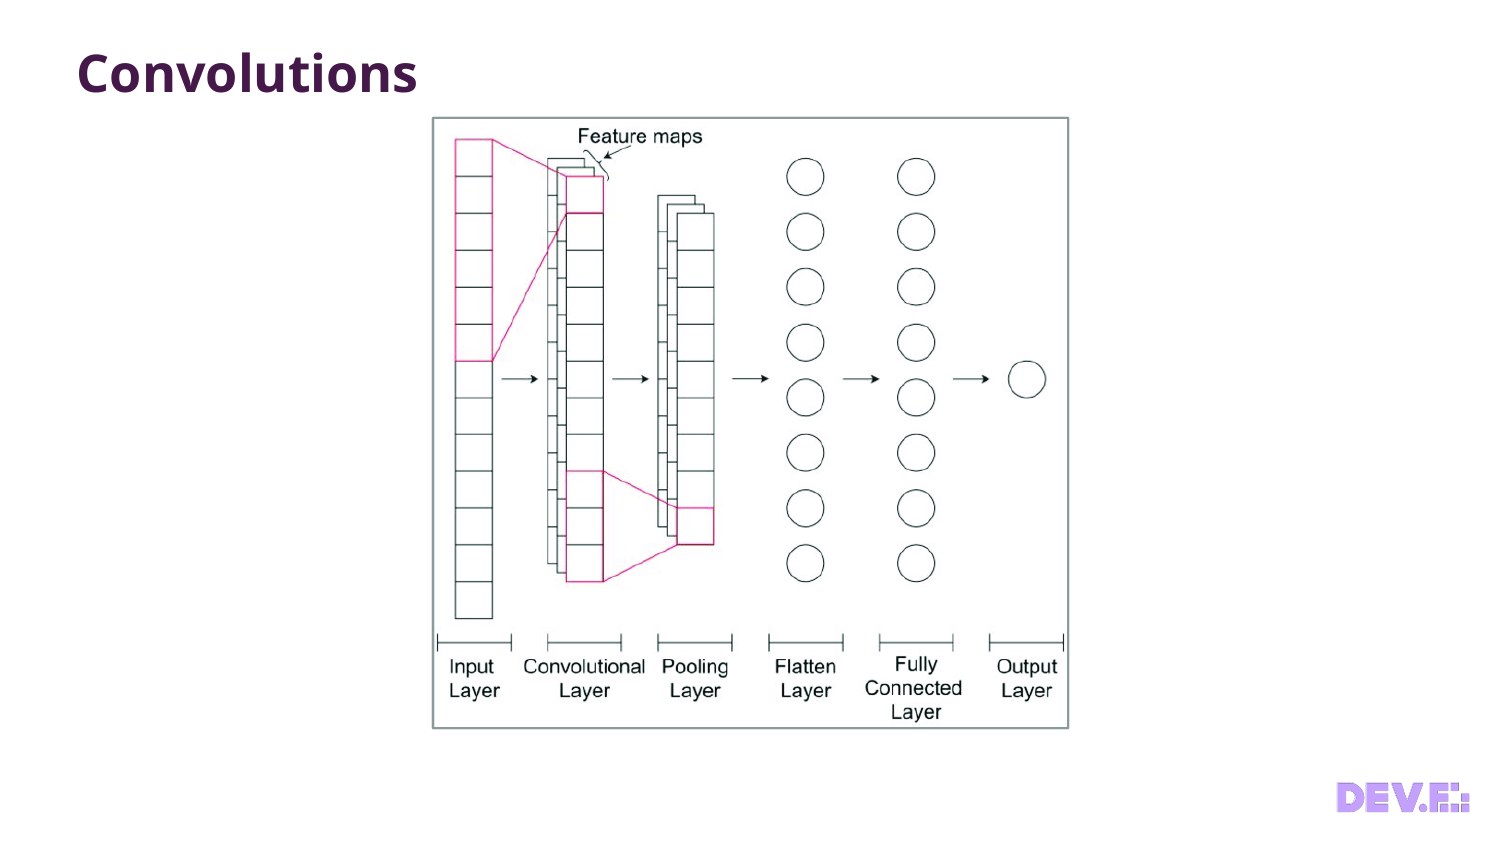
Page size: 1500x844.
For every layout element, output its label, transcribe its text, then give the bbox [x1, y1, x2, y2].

picture [429, 113, 1071, 731]
picture [1330, 776, 1474, 818]
text_box Convolutions [61, 25, 1470, 140]
